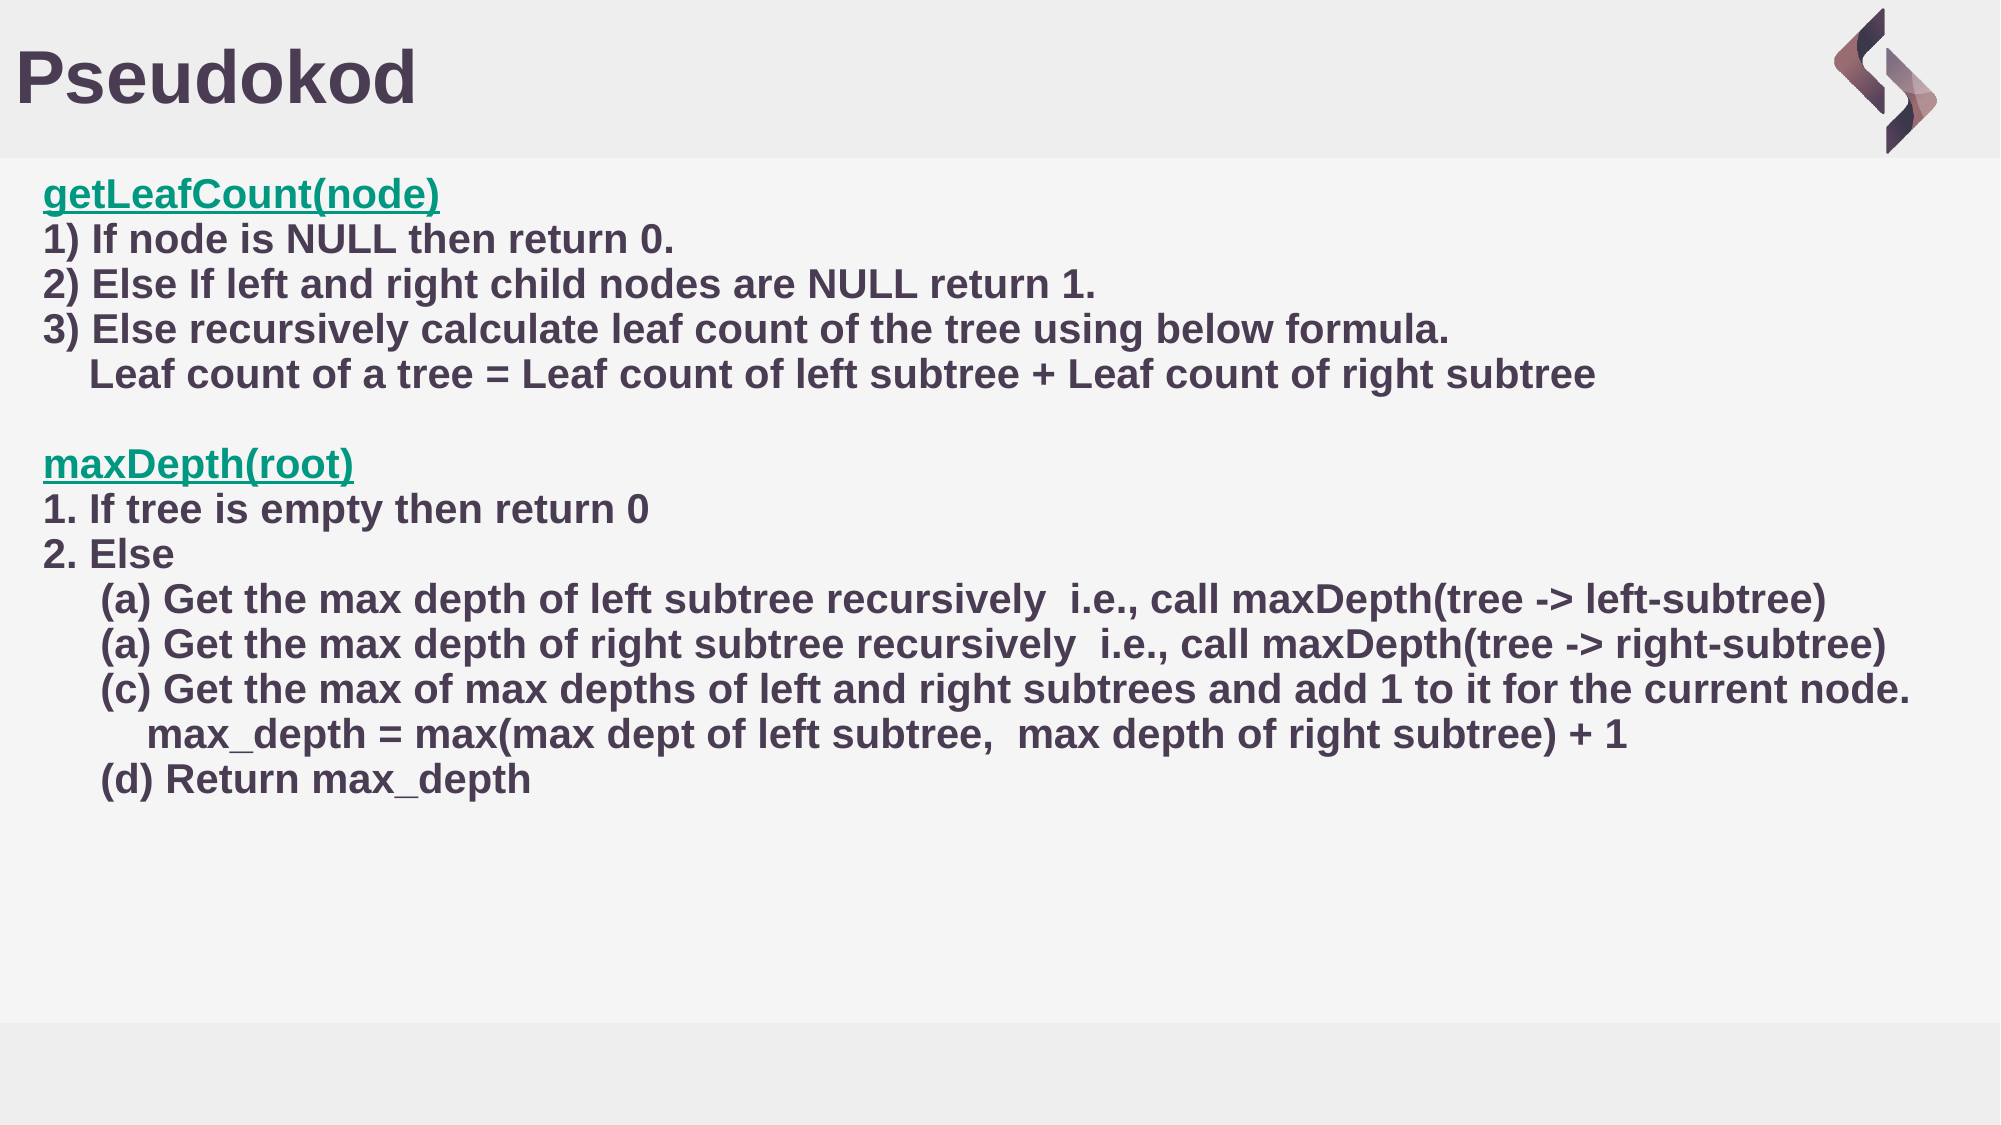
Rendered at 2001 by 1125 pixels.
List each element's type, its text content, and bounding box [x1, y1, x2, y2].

title Pseudokod [0, 0, 1788, 158]
picture [1788, 0, 2001, 166]
title getLeafCount(node) 1) If node is NULL then return 0. 2) Else If left and right child nodes are NULL return 1. 3) Else recursively calculate leaf count of the tree using below formula. Leaf count of a tree = Leaf count of left subtree + Leaf count of right subtree maxDepth(root) 1. If tree is empty then return 0 2. Else (a) Get the max depth of left subtree recursively i.e., call maxDepth(tree -> left-subtree) (a) Get the max depth of right subtree recursively i.e., call maxDepth(tree -> right-subtree) (c) Get the max of max depths of left and right subtrees and add 1 to it for the current node. max_depth = max(max dept of left subtree, max depth of right subtree) + 1 (d) Return max_depth [27, 157, 1971, 1043]
